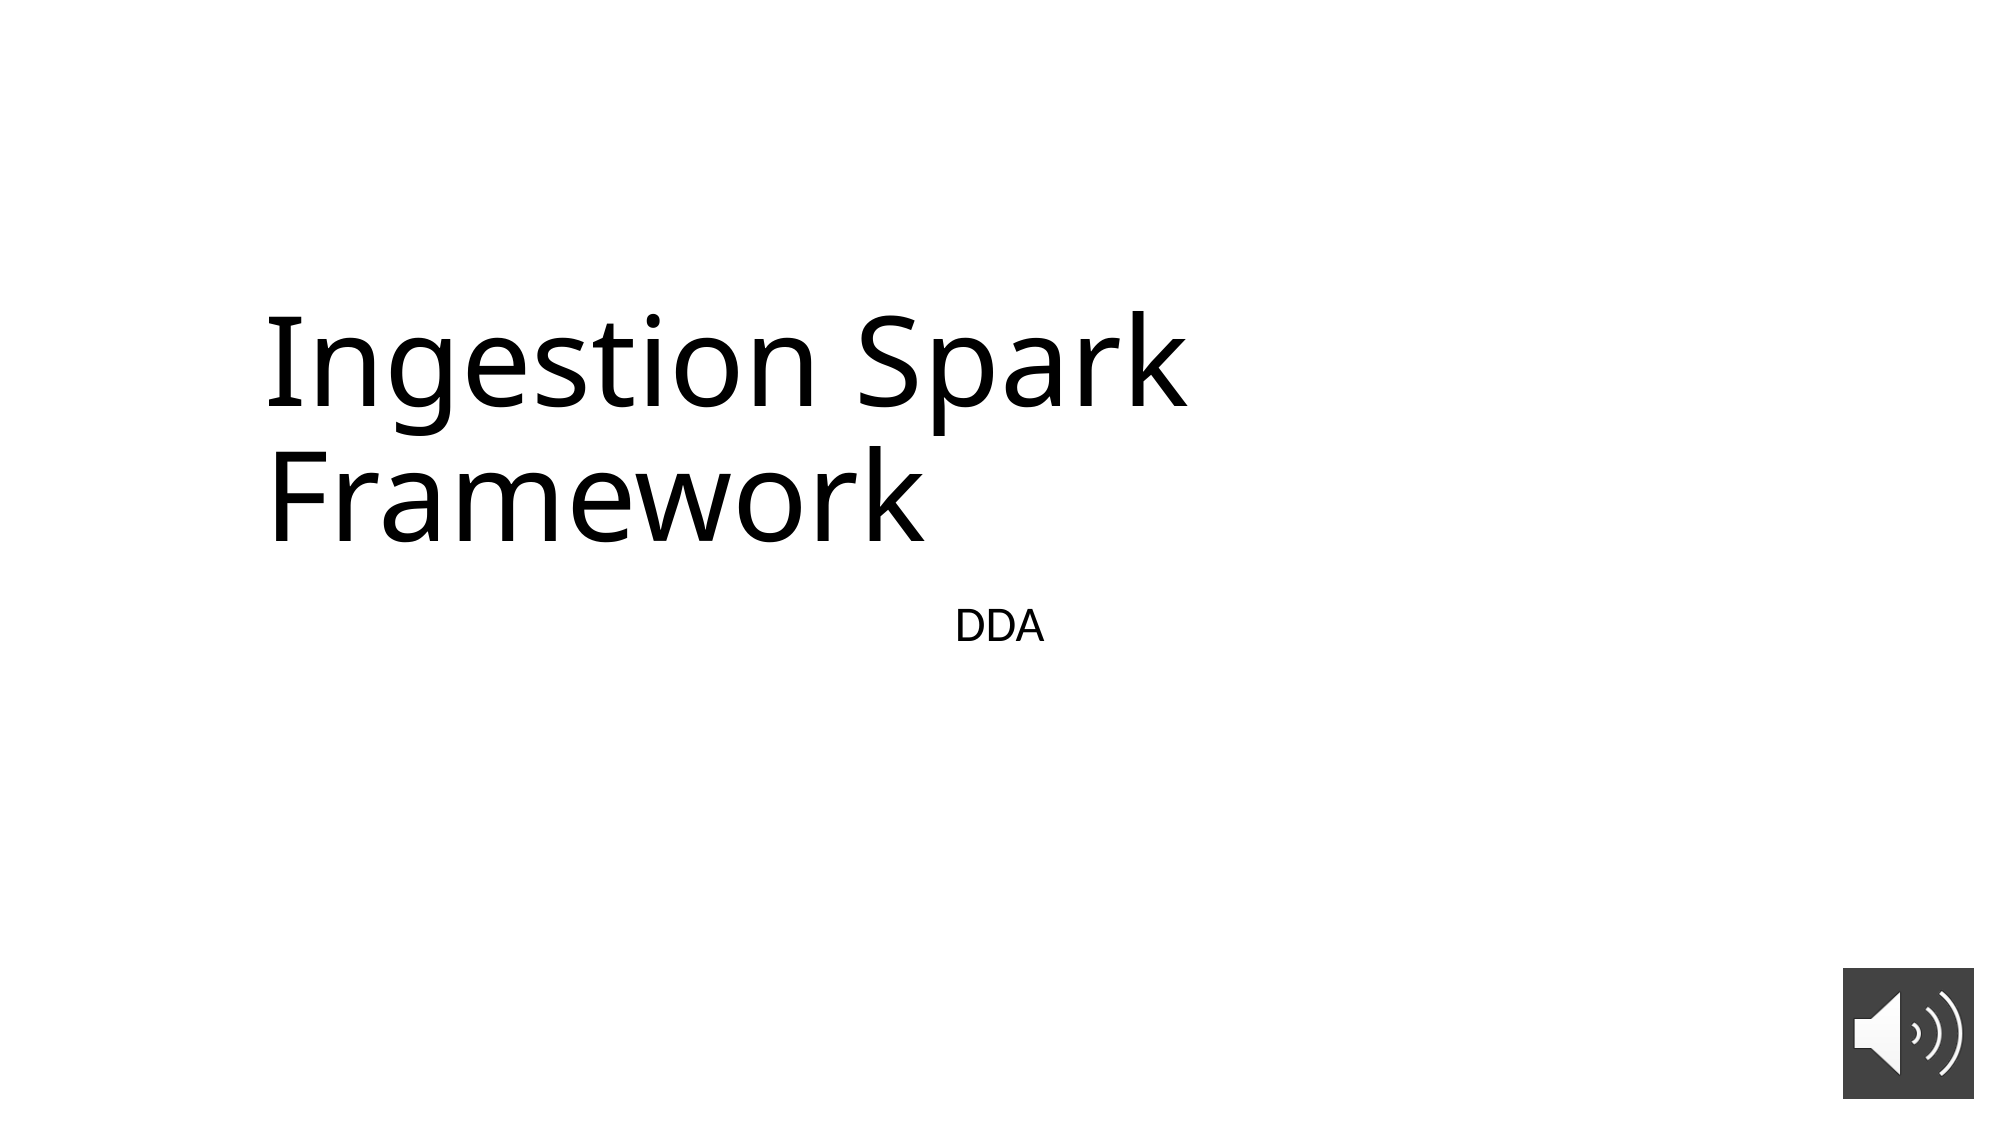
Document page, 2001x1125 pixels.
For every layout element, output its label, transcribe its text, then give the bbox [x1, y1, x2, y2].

picture [1841, 966, 1975, 1100]
title Ingestion Spark Framework [249, 184, 1750, 576]
subtitle DDA [249, 590, 1750, 863]
